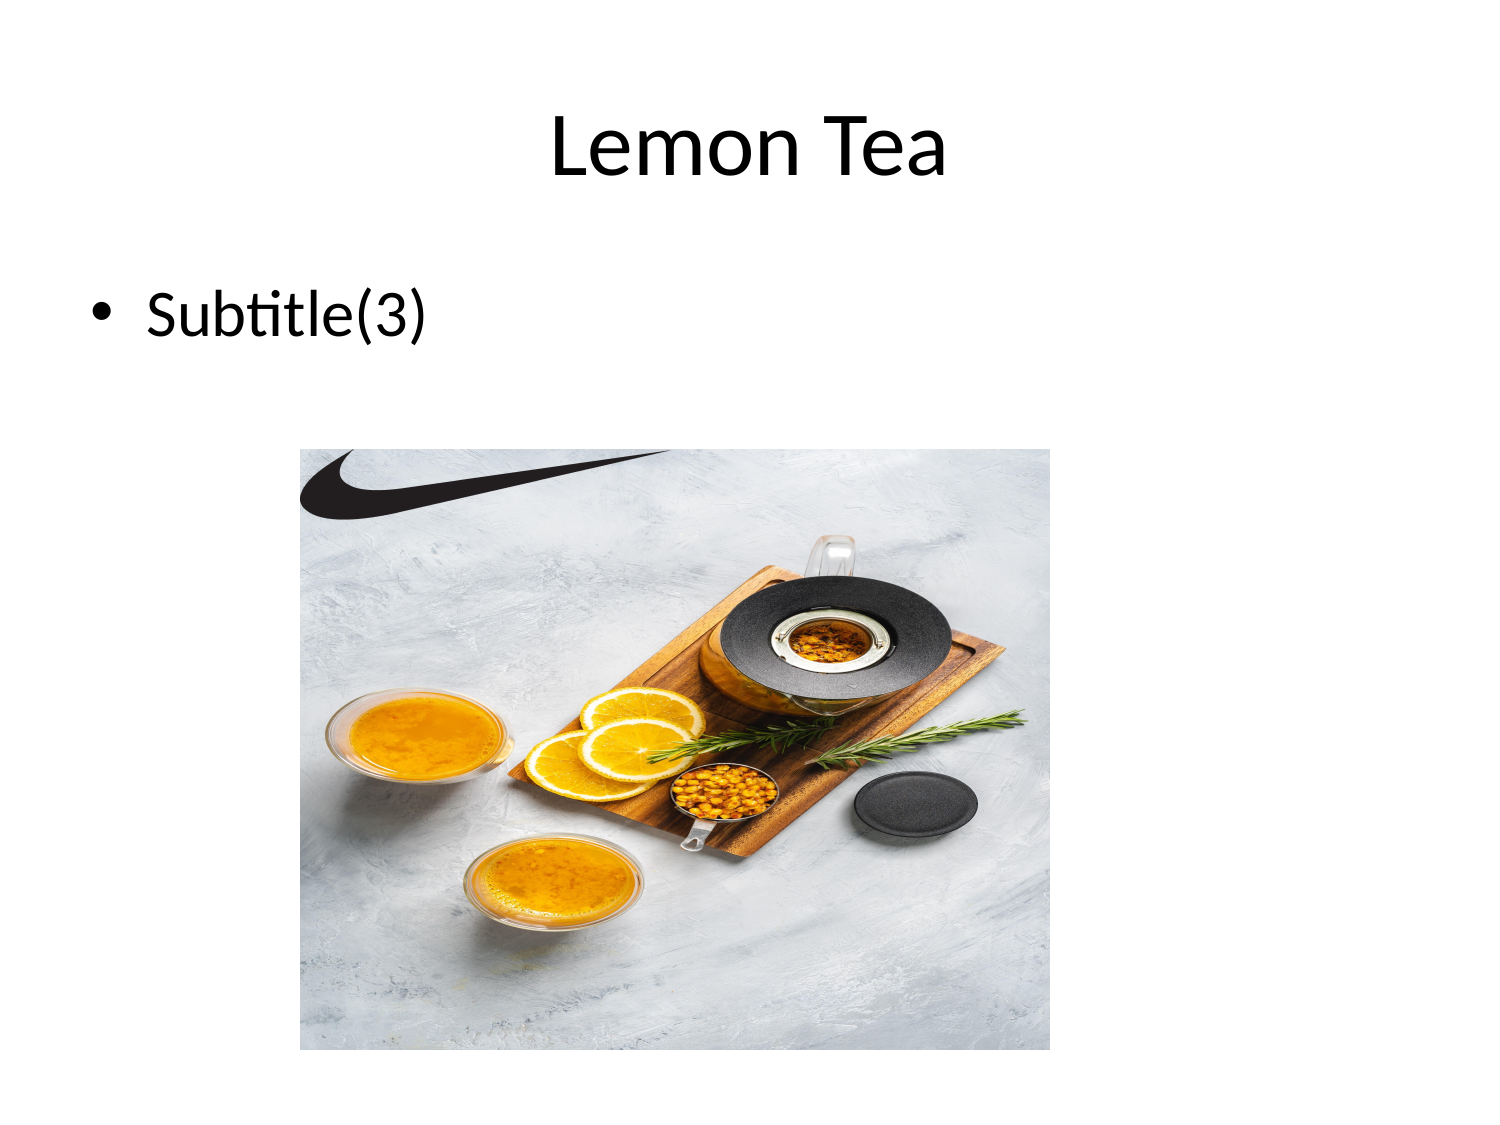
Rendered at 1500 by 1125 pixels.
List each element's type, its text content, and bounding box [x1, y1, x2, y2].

picture [299, 449, 1051, 1051]
list Subtitle(3) [75, 262, 1425, 1005]
title Lemon Tea [75, 45, 1425, 233]
